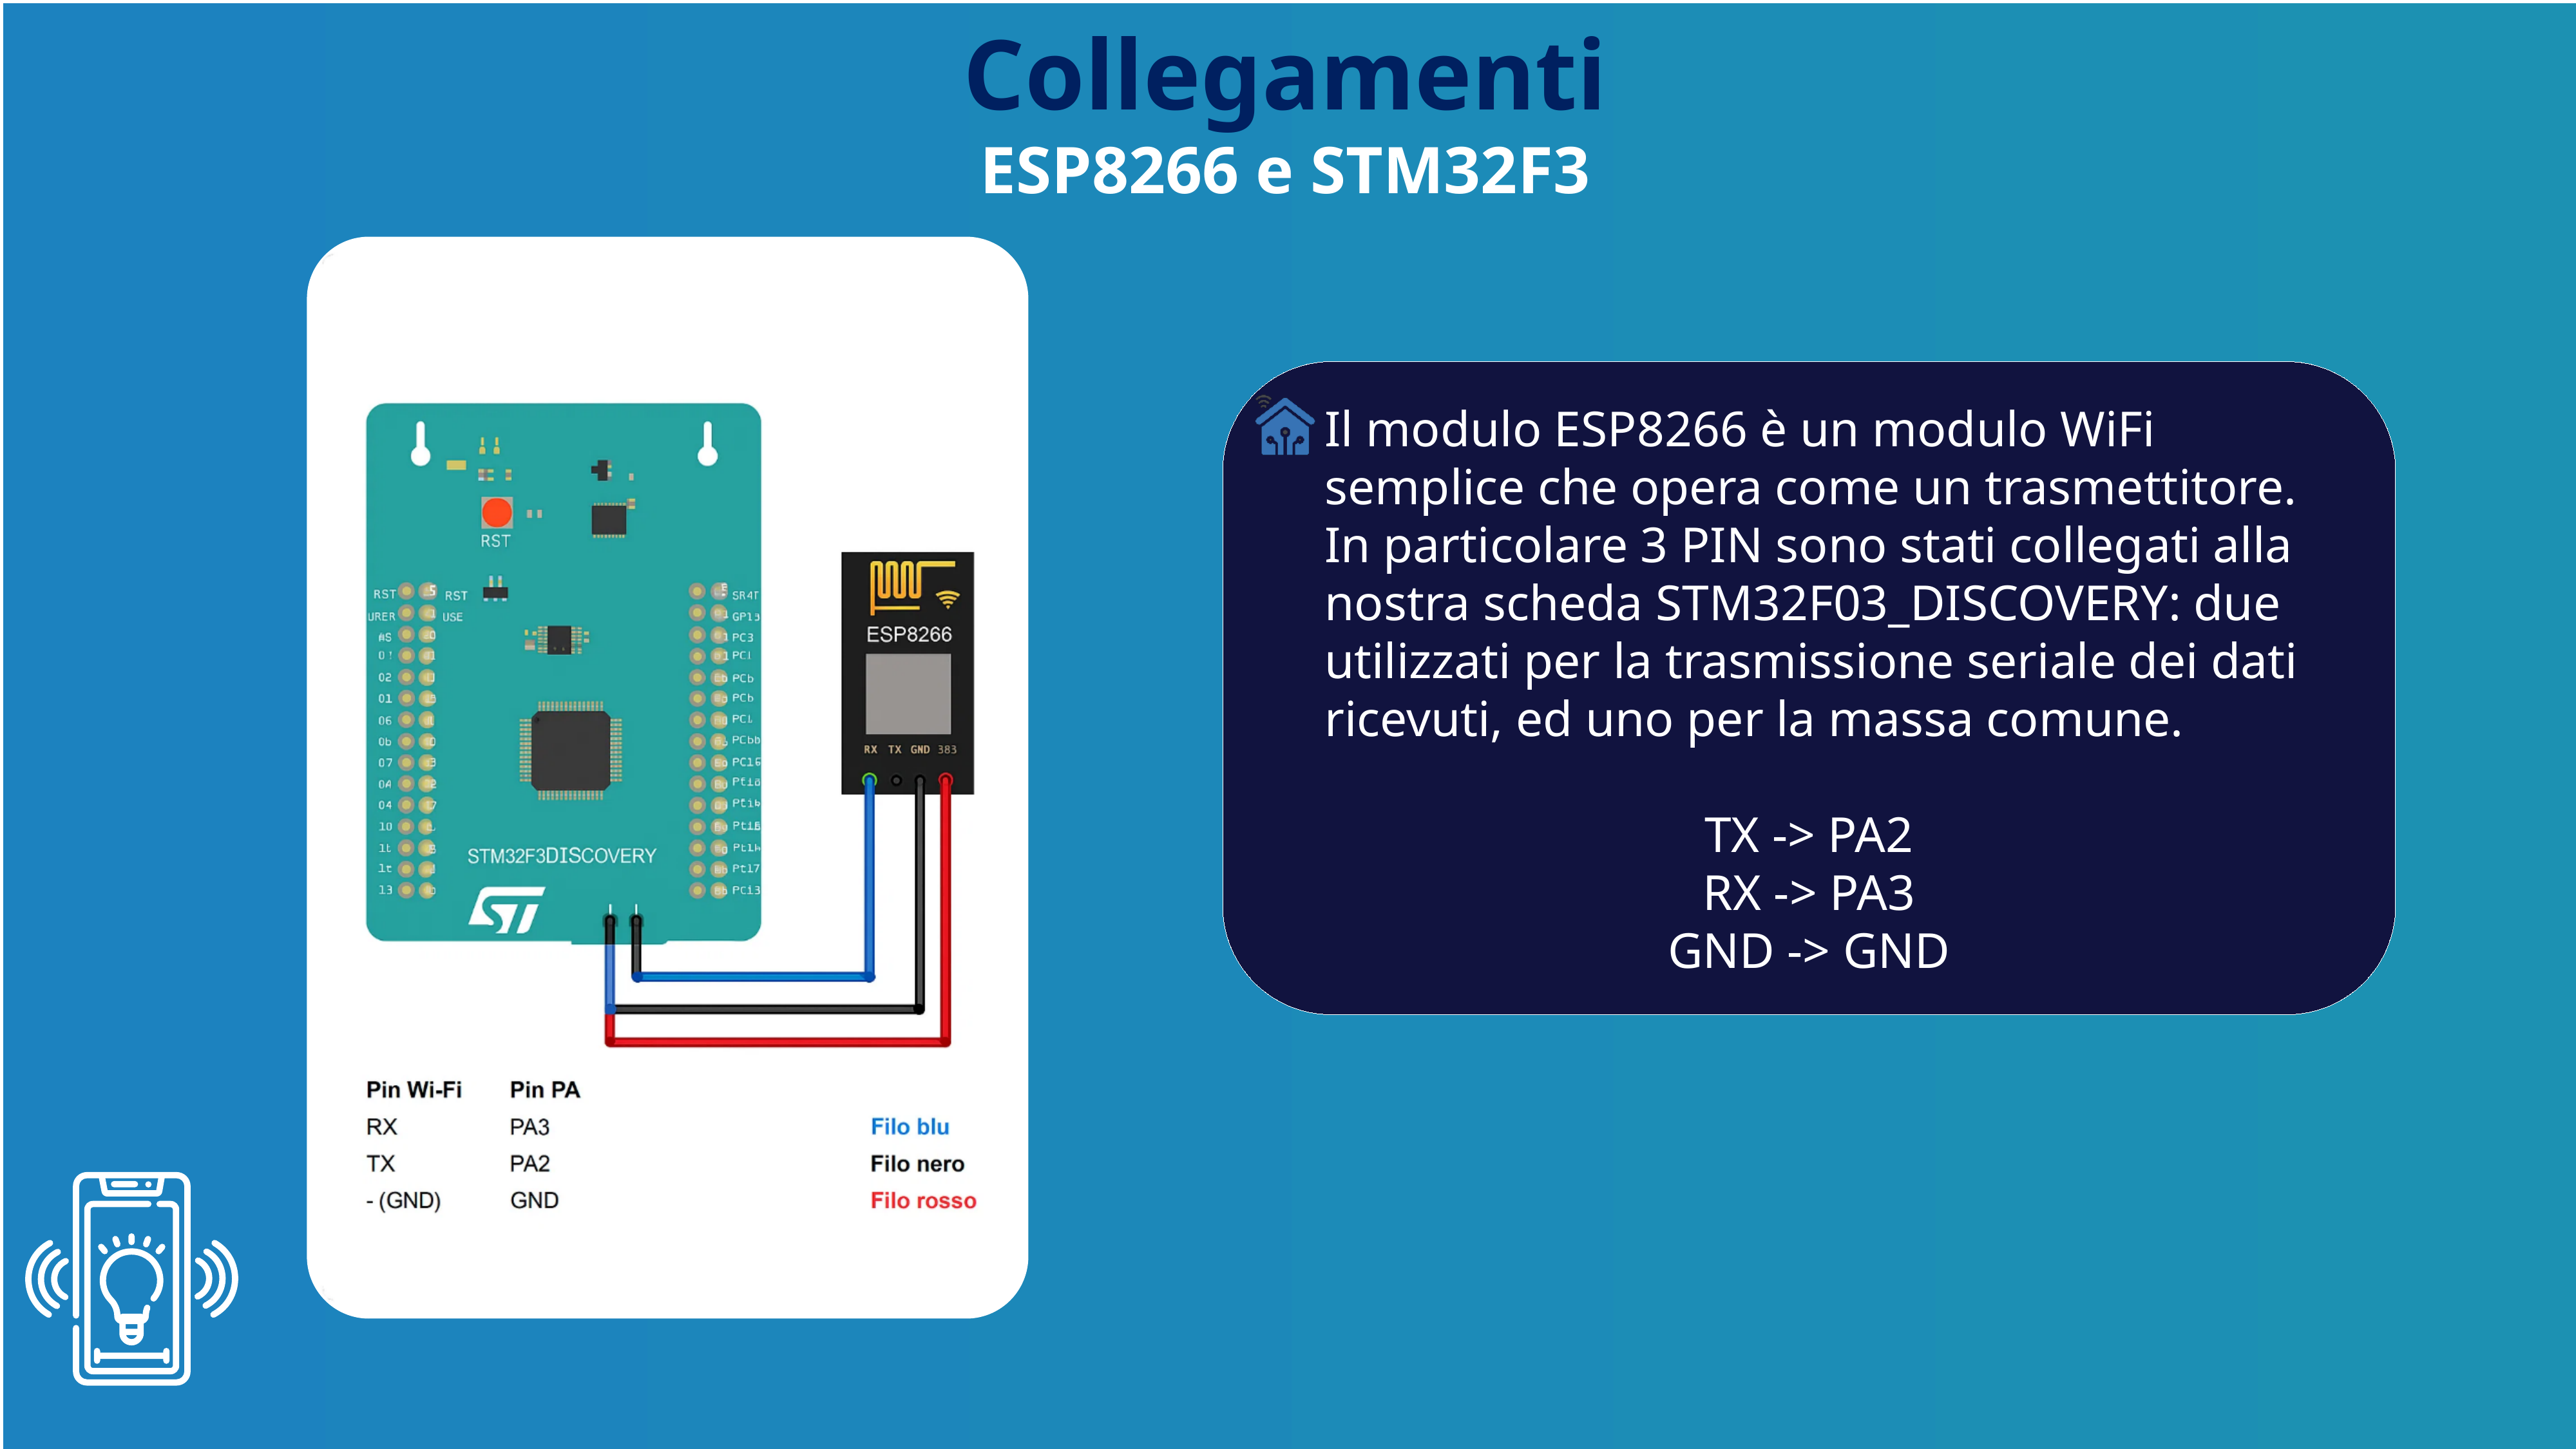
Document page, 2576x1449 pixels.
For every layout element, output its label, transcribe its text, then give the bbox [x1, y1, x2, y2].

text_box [17, 1171, 246, 1386]
picture [307, 236, 1029, 1319]
picture [1248, 388, 1322, 462]
title Collegamenti ESP8266 e STM32F3 [0, 53, 2573, 166]
text_box Il modulo ESP8266 è un modulo WiFi semplice che opera come un trasmettitore. In particolare 3 PIN sono stati collegati alla nostra scheda STM32F03_DISCOVERY: due utilizzati per la trasmissione seriale dei dati ricevuti, ed uno per la massa comune. TX -> PA2 RX -> PA3 GND -> GND [1223, 361, 2396, 1015]
text_box [3, 3, 2576, 1449]
